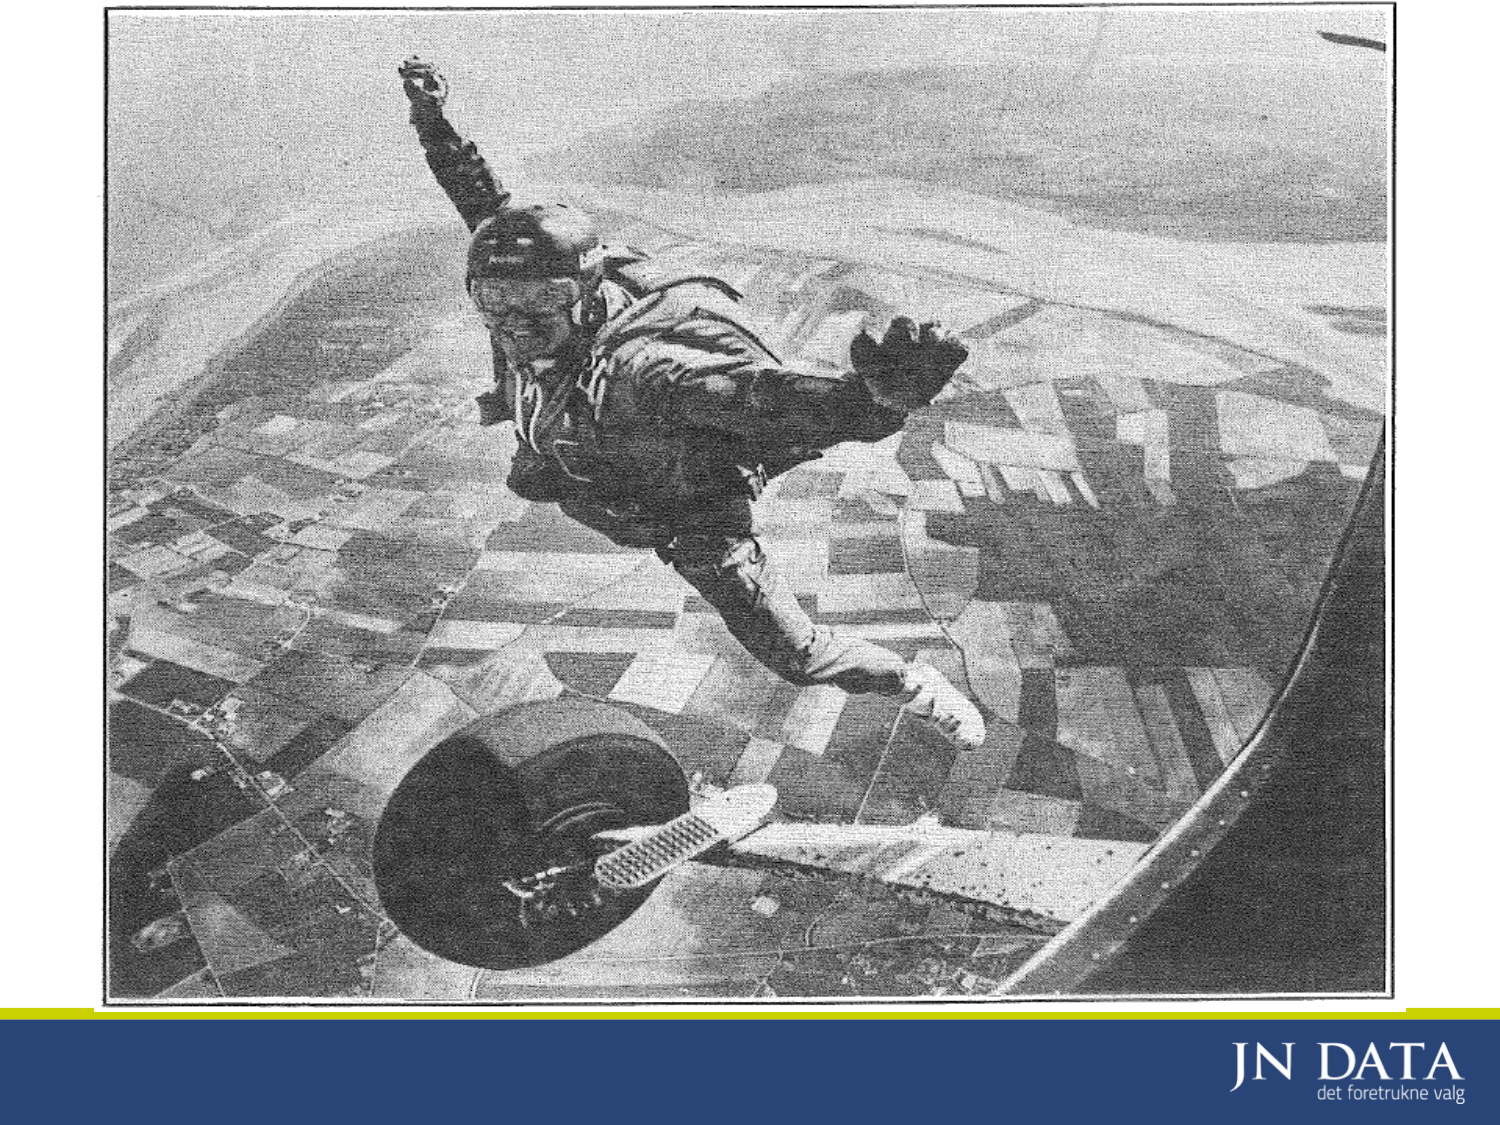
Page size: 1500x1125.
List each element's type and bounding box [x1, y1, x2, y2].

picture [1230, 1042, 1465, 1104]
picture [94, 0, 1406, 1012]
